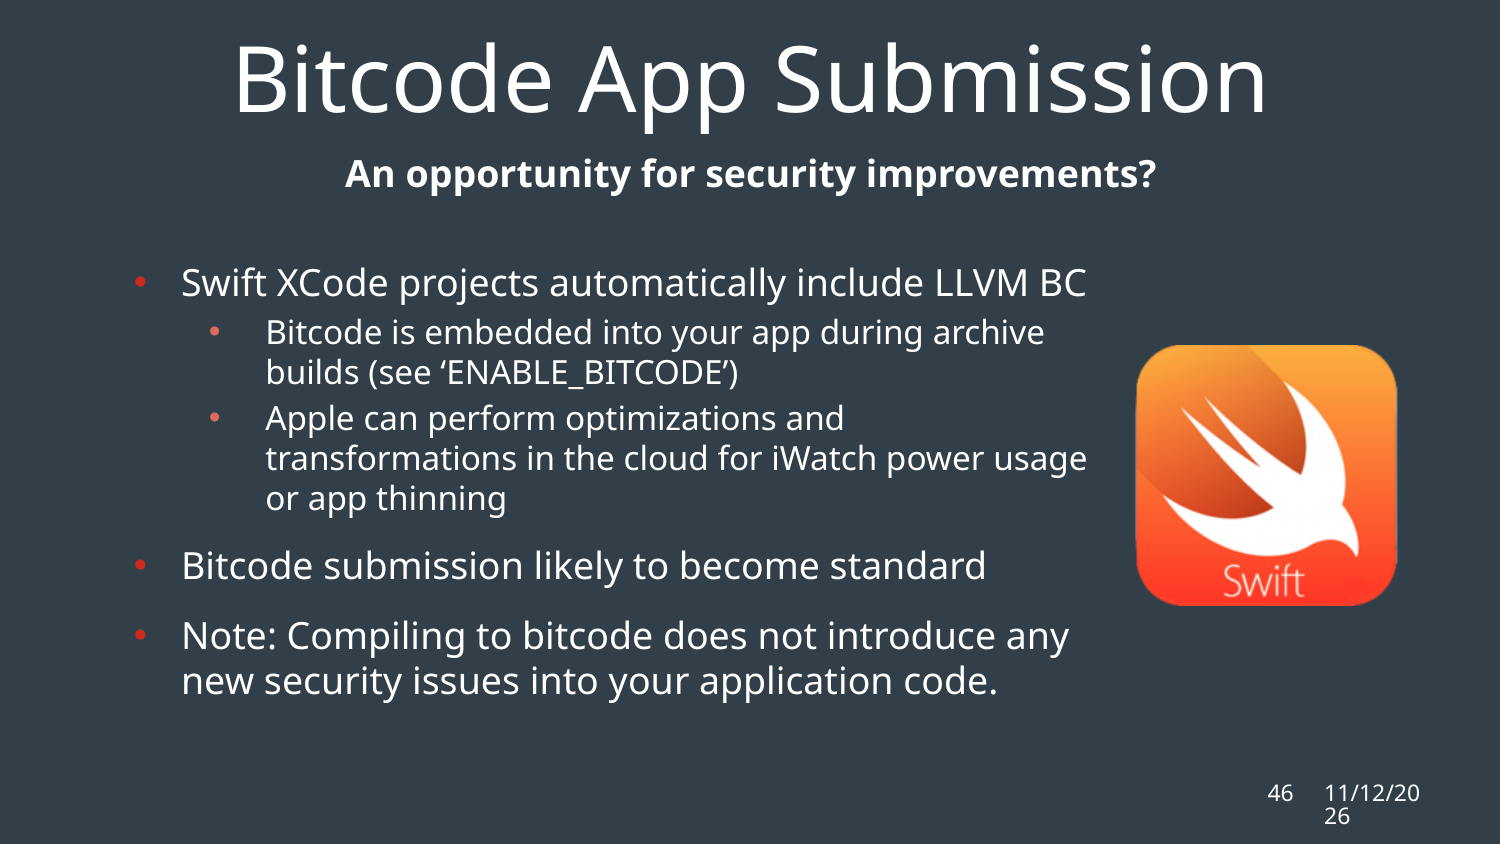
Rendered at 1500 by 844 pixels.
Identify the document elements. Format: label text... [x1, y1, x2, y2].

list An opportunity for security improvements? [180, 142, 1322, 202]
list Swift XCode projects automatically include LLVM BC Bitcode is embedded into your app during archive builds (see ‘ENABLE_BITCODE’) Apple can perform optimizations and transformations in the cloud for iWatch power usage or app thinning Bitcode submission likely to become standard Note: Compiling to bitcode does not introduce any new security issues into your application code. [119, 251, 1116, 754]
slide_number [1310, 771, 1449, 817]
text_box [1058, 345, 1471, 606]
slide_number 46 [1219, 771, 1310, 817]
list Bitcode App Submission [180, 13, 1322, 127]
